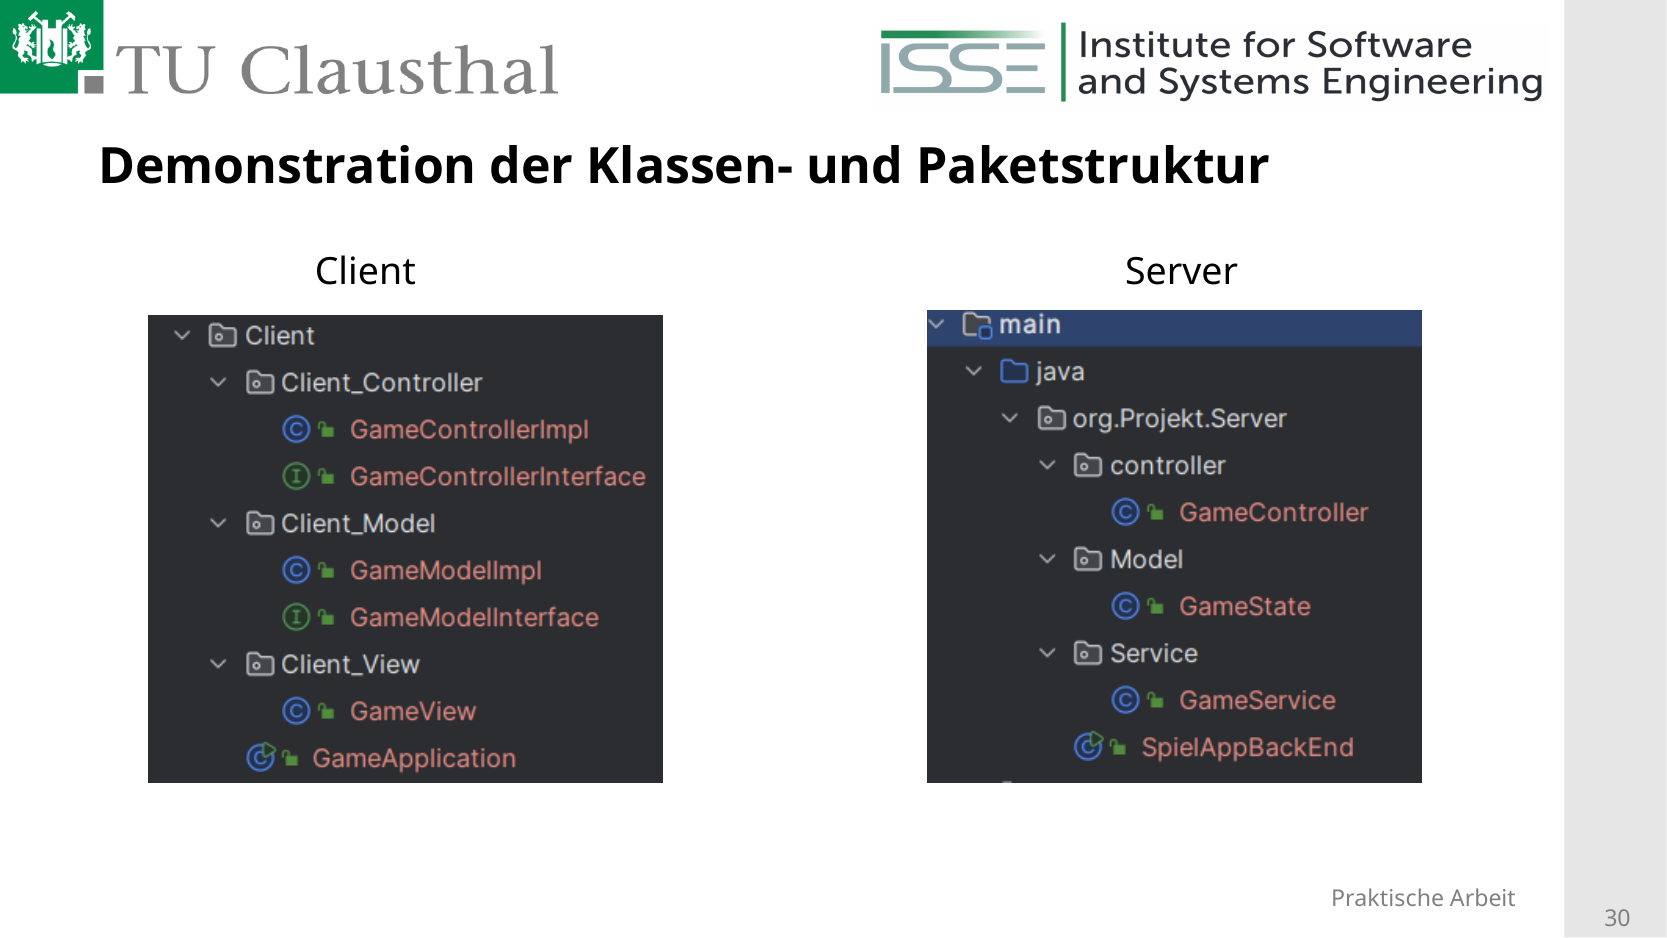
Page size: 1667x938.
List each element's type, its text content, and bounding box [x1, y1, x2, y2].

picture [0, 0, 558, 94]
title Demonstration der Klassen- und Paketstruktur [83, 126, 1531, 216]
picture [927, 310, 1422, 783]
picture [872, 22, 1548, 108]
picture [147, 314, 663, 783]
text_box Server [1110, 240, 1253, 300]
text_box Client [299, 240, 431, 300]
